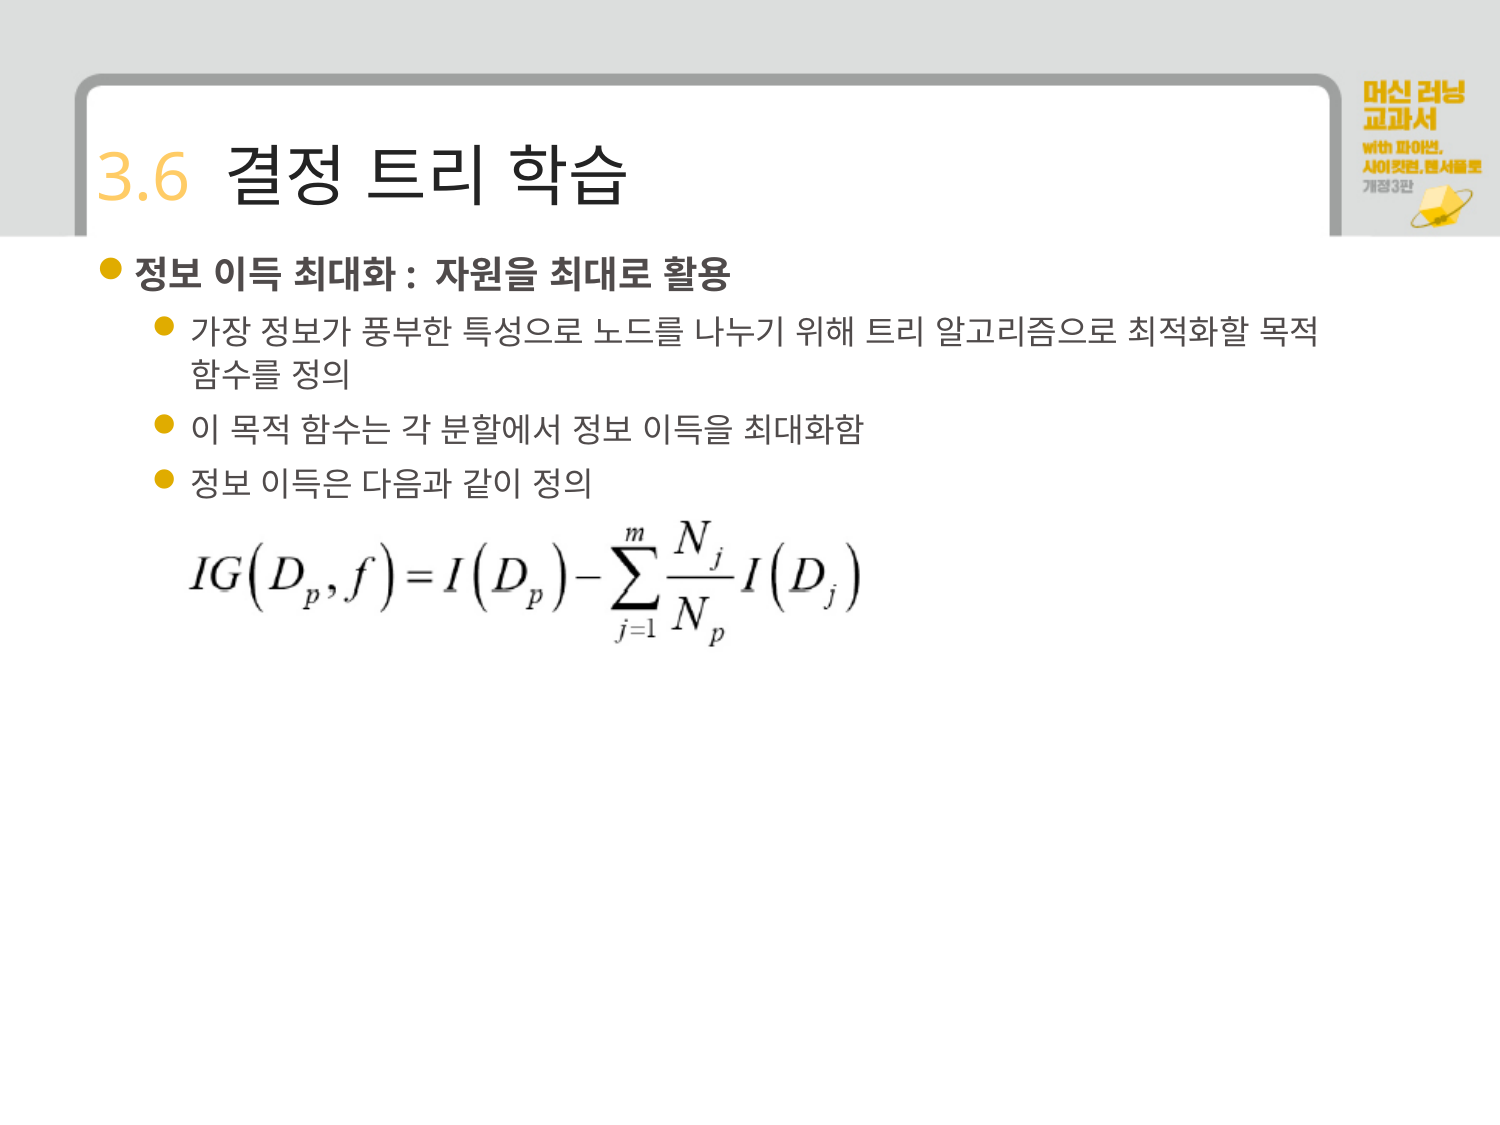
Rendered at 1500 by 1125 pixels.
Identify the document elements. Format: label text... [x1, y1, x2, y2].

title 3.6 결정 트리 학습 [81, 90, 1412, 222]
picture [0, 0, 1500, 1125]
list 정보 이득 최대화: 자원을 최대로 활용 가장 정보가 풍부한 특성으로 노드를 나누기 위해 트리 알고리즘으로 최적화할 목적 함수를 정의 이 목적 함수는 각 분할에서 정보 이득을 최대화함 정보 이득은 다음과 같이 정의 [81, 239, 1412, 1054]
